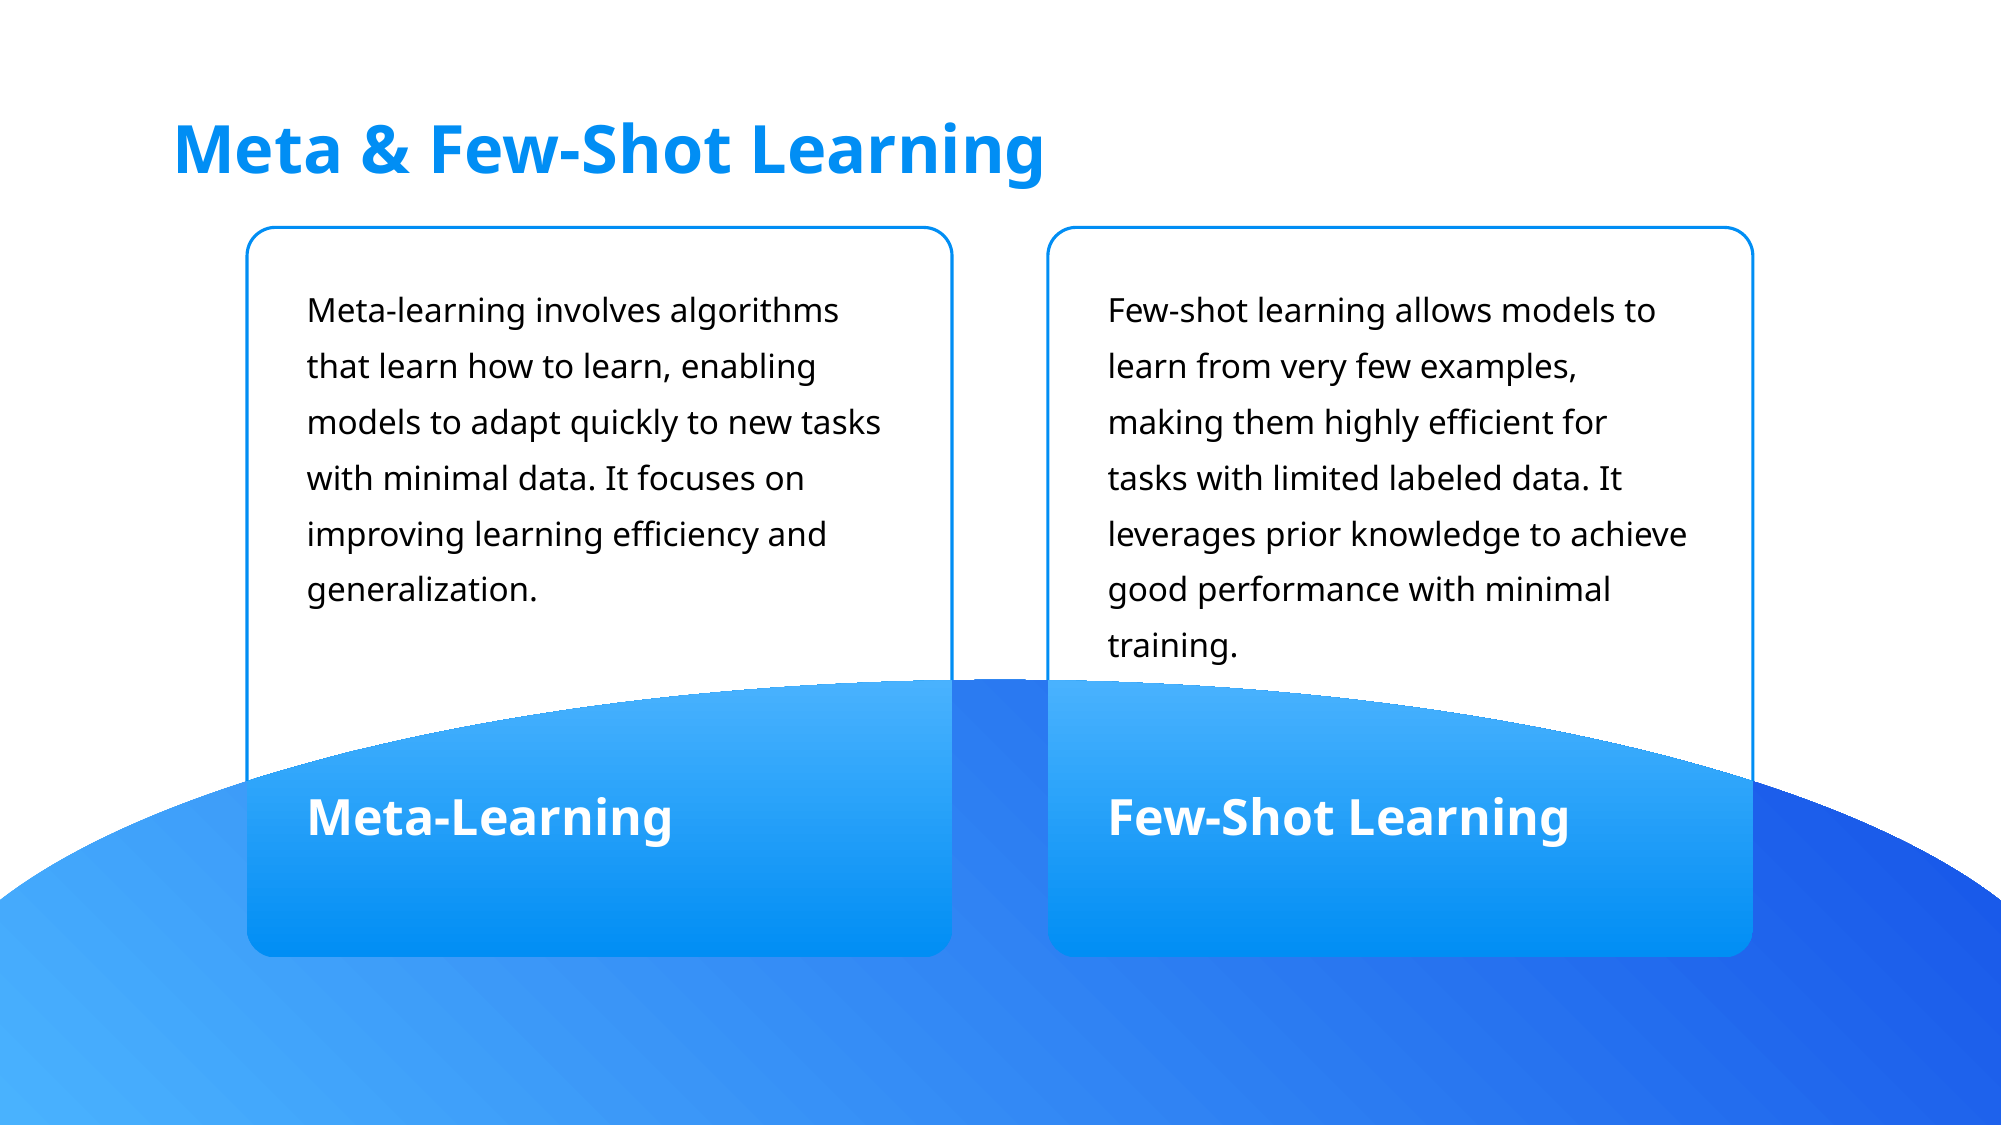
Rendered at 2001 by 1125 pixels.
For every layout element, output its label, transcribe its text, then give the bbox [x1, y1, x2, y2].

text_box Few-Shot Learning [1092, 778, 1709, 854]
text_box [247, 680, 952, 958]
text_box Few-shot learning allows models to learn from very few examples, making them highly efficient for tasks with limited labeled data. It leverages prior knowledge to achieve good performance with minimal training. [1092, 265, 1709, 672]
text_box [1047, 227, 1753, 679]
text_box [1047, 680, 1753, 958]
text_box Meta-learning involves algorithms that learn how to learn, enabling models to adapt quickly to new tasks with minimal data. It focuses on improving learning efficiency and generalization. [291, 265, 908, 617]
text_box Meta & Few-Shot Learning [157, 98, 1765, 194]
text_box Meta-Learning [291, 778, 908, 854]
text_box [0, 679, 2000, 1125]
text_box [247, 227, 952, 679]
